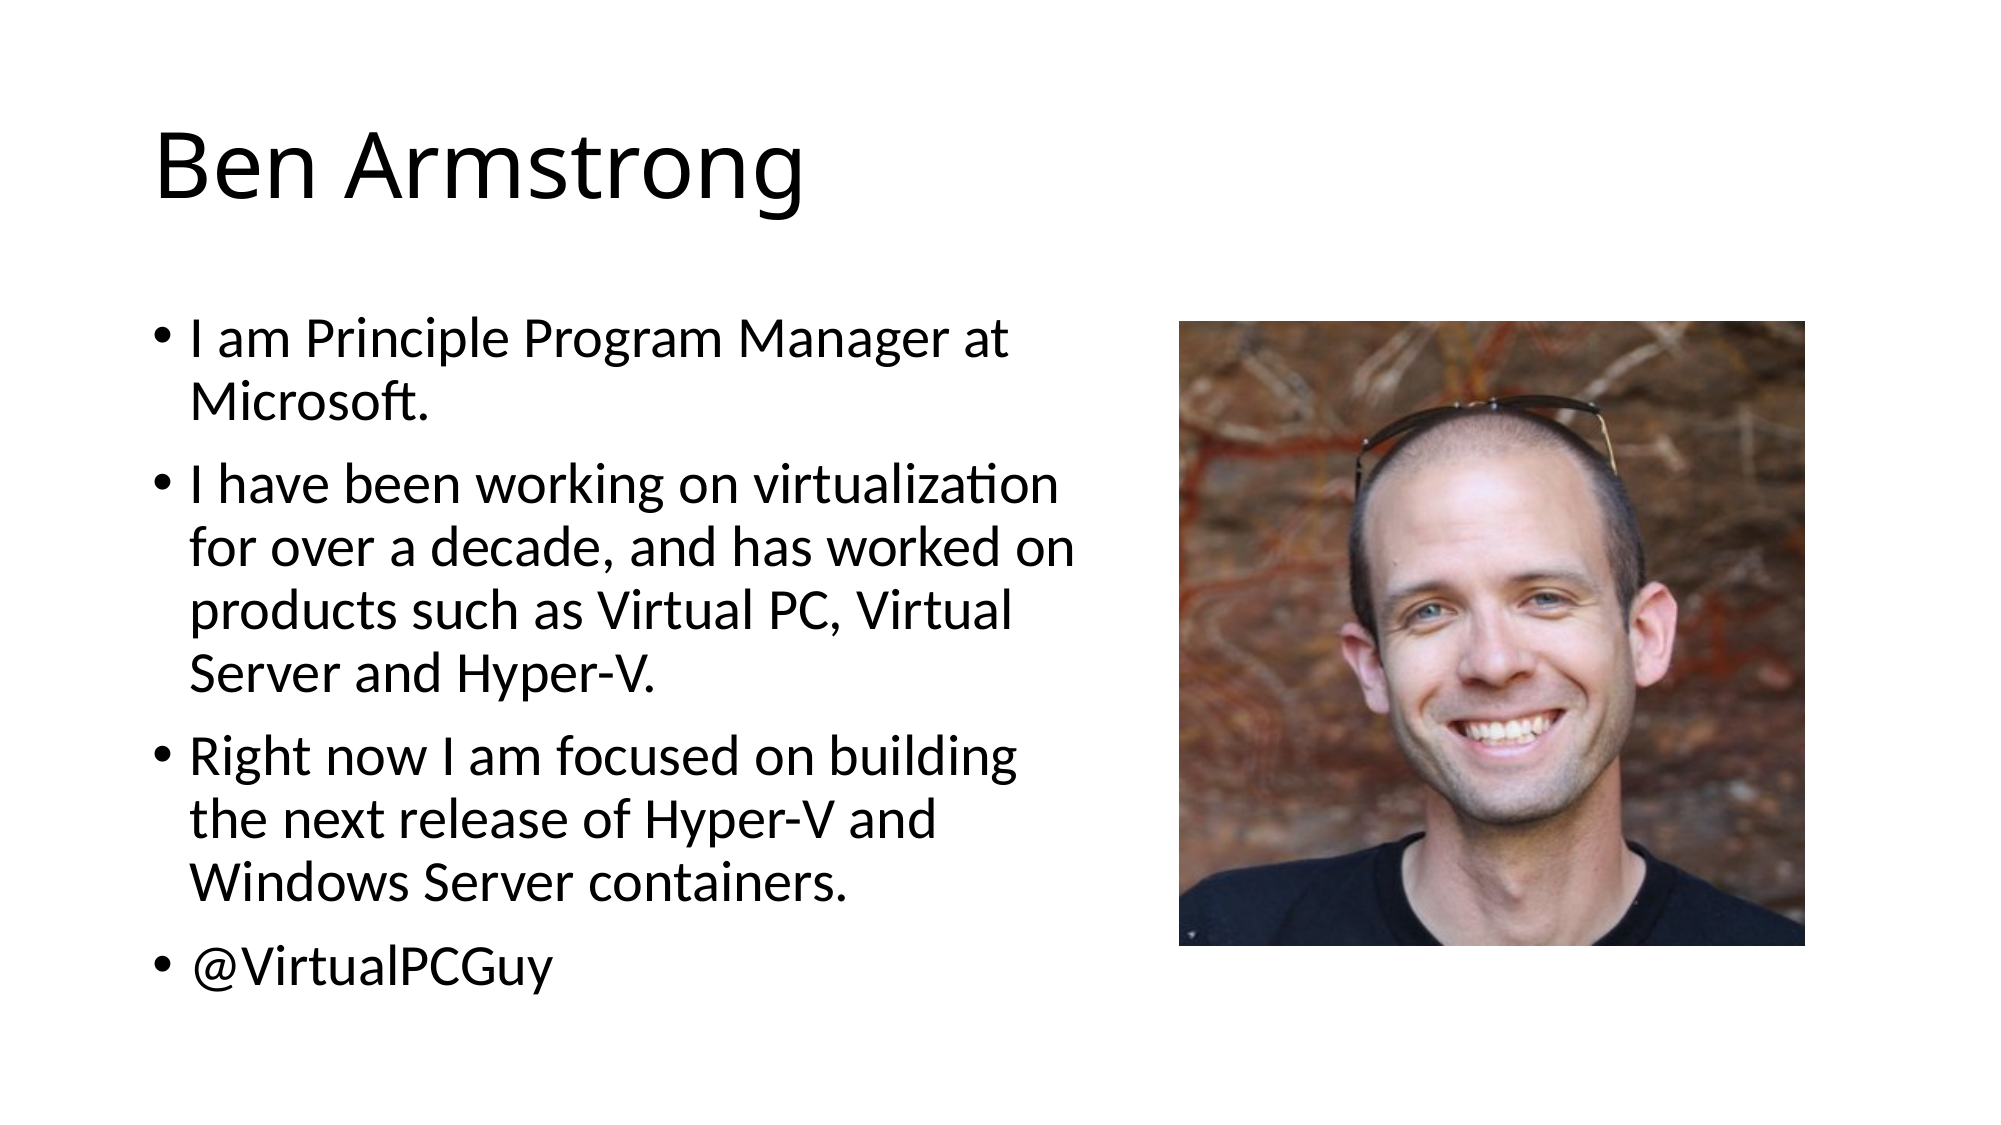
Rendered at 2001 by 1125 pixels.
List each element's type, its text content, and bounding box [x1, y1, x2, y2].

list I am Principle Program Manager at Microsoft. I have been working on virtualization for over a decade, and has worked on products such as Virtual PC, Virtual Server and Hyper-V. Right now I am focused on building the next release of Hyper-V and Windows Server containers. @VirtualPCGuy [137, 299, 1103, 1014]
title Ben Armstrong [137, 59, 1863, 278]
picture [1179, 320, 1805, 946]
